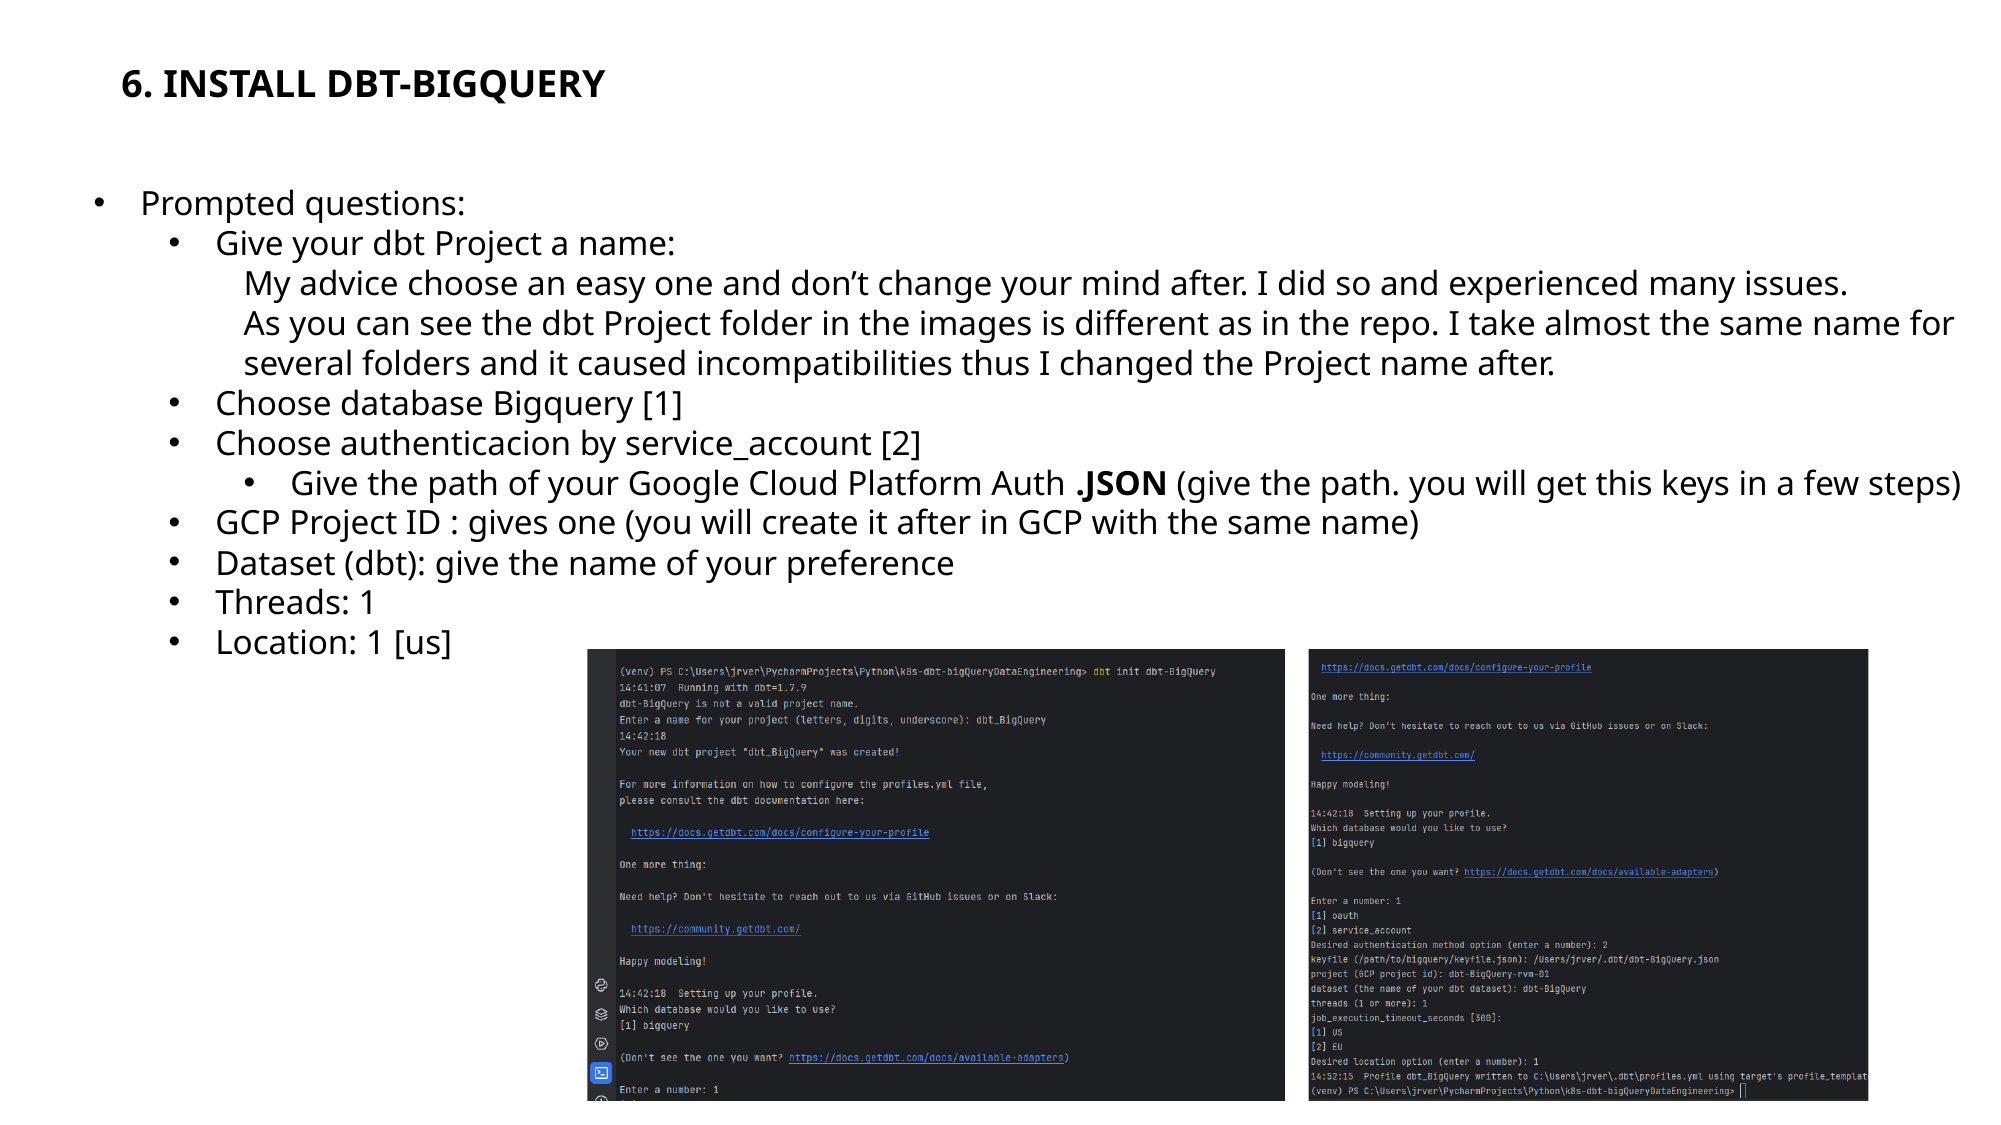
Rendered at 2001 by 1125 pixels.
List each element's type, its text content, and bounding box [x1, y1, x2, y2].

picture [1308, 649, 1869, 1101]
text_box 6. INSTALL DBT-BIGQUERY [106, 52, 1137, 113]
picture [586, 649, 1286, 1101]
text_box Prompted questions: Give your dbt Project a name: My advice choose an easy one and don’t change your mind after. I did so and experienced many issues. As you can see the dbt Project folder in the images is different as in the repo. I take almost the same name for several folders and it caused incompatibilities thus I changed the Project name after. Choose database Bigquery [1] Choose authenticacion by service_account [2] Give the path of your Google Cloud Platform Auth .JSON (give the path. you will get this keys in a few steps) GCP Project ID : gives one (you will create it after in GCP with the same name) Dataset (dbt): give the name of your preference Threads: 1 Location: 1 [us] [78, 174, 1980, 749]
